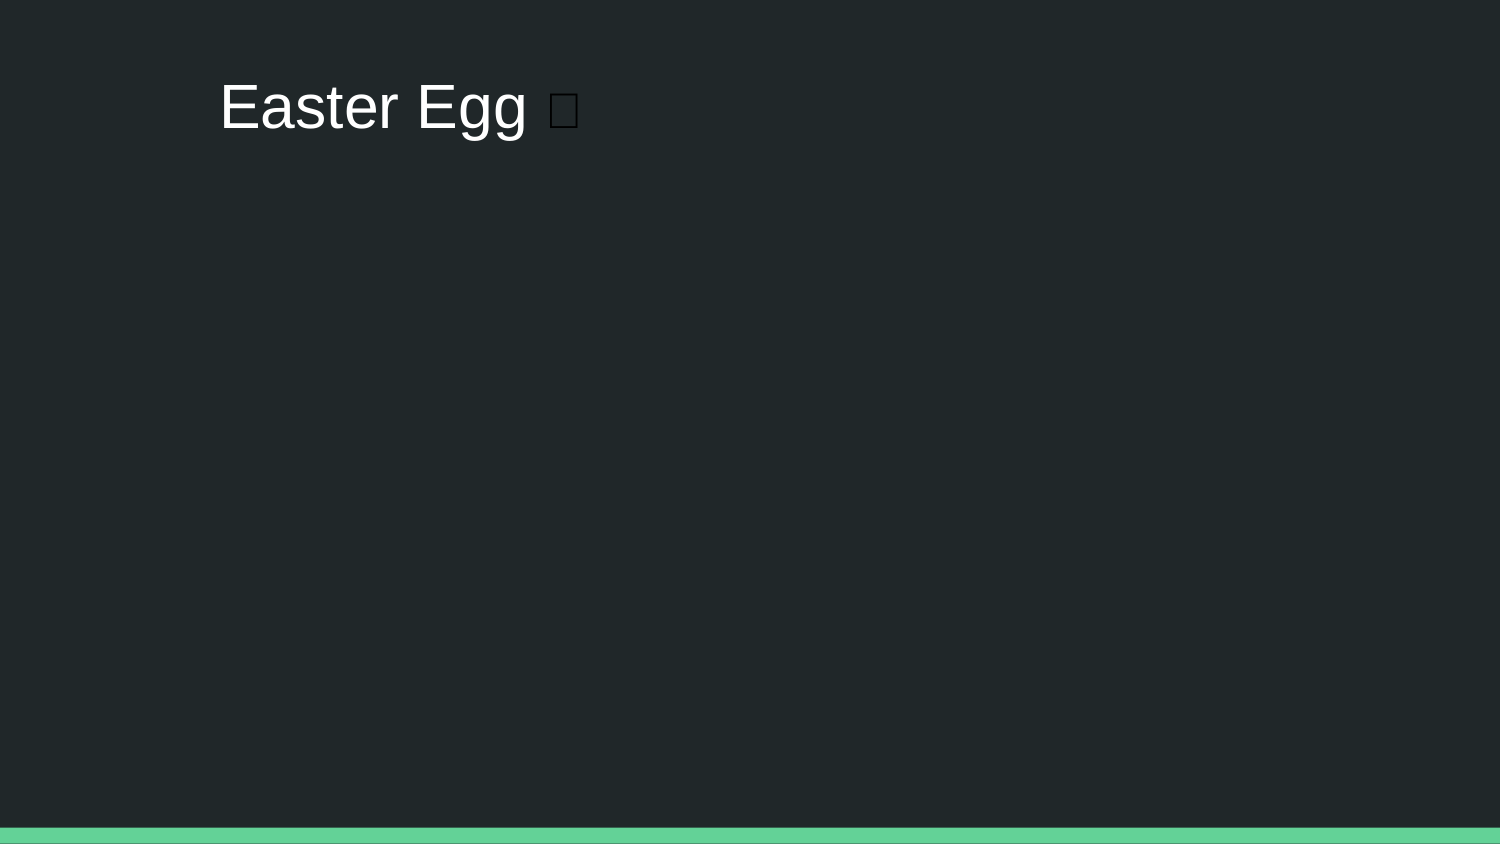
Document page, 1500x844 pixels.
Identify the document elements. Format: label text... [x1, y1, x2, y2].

text_box Easter Egg 🤩 [204, 51, 1169, 207]
